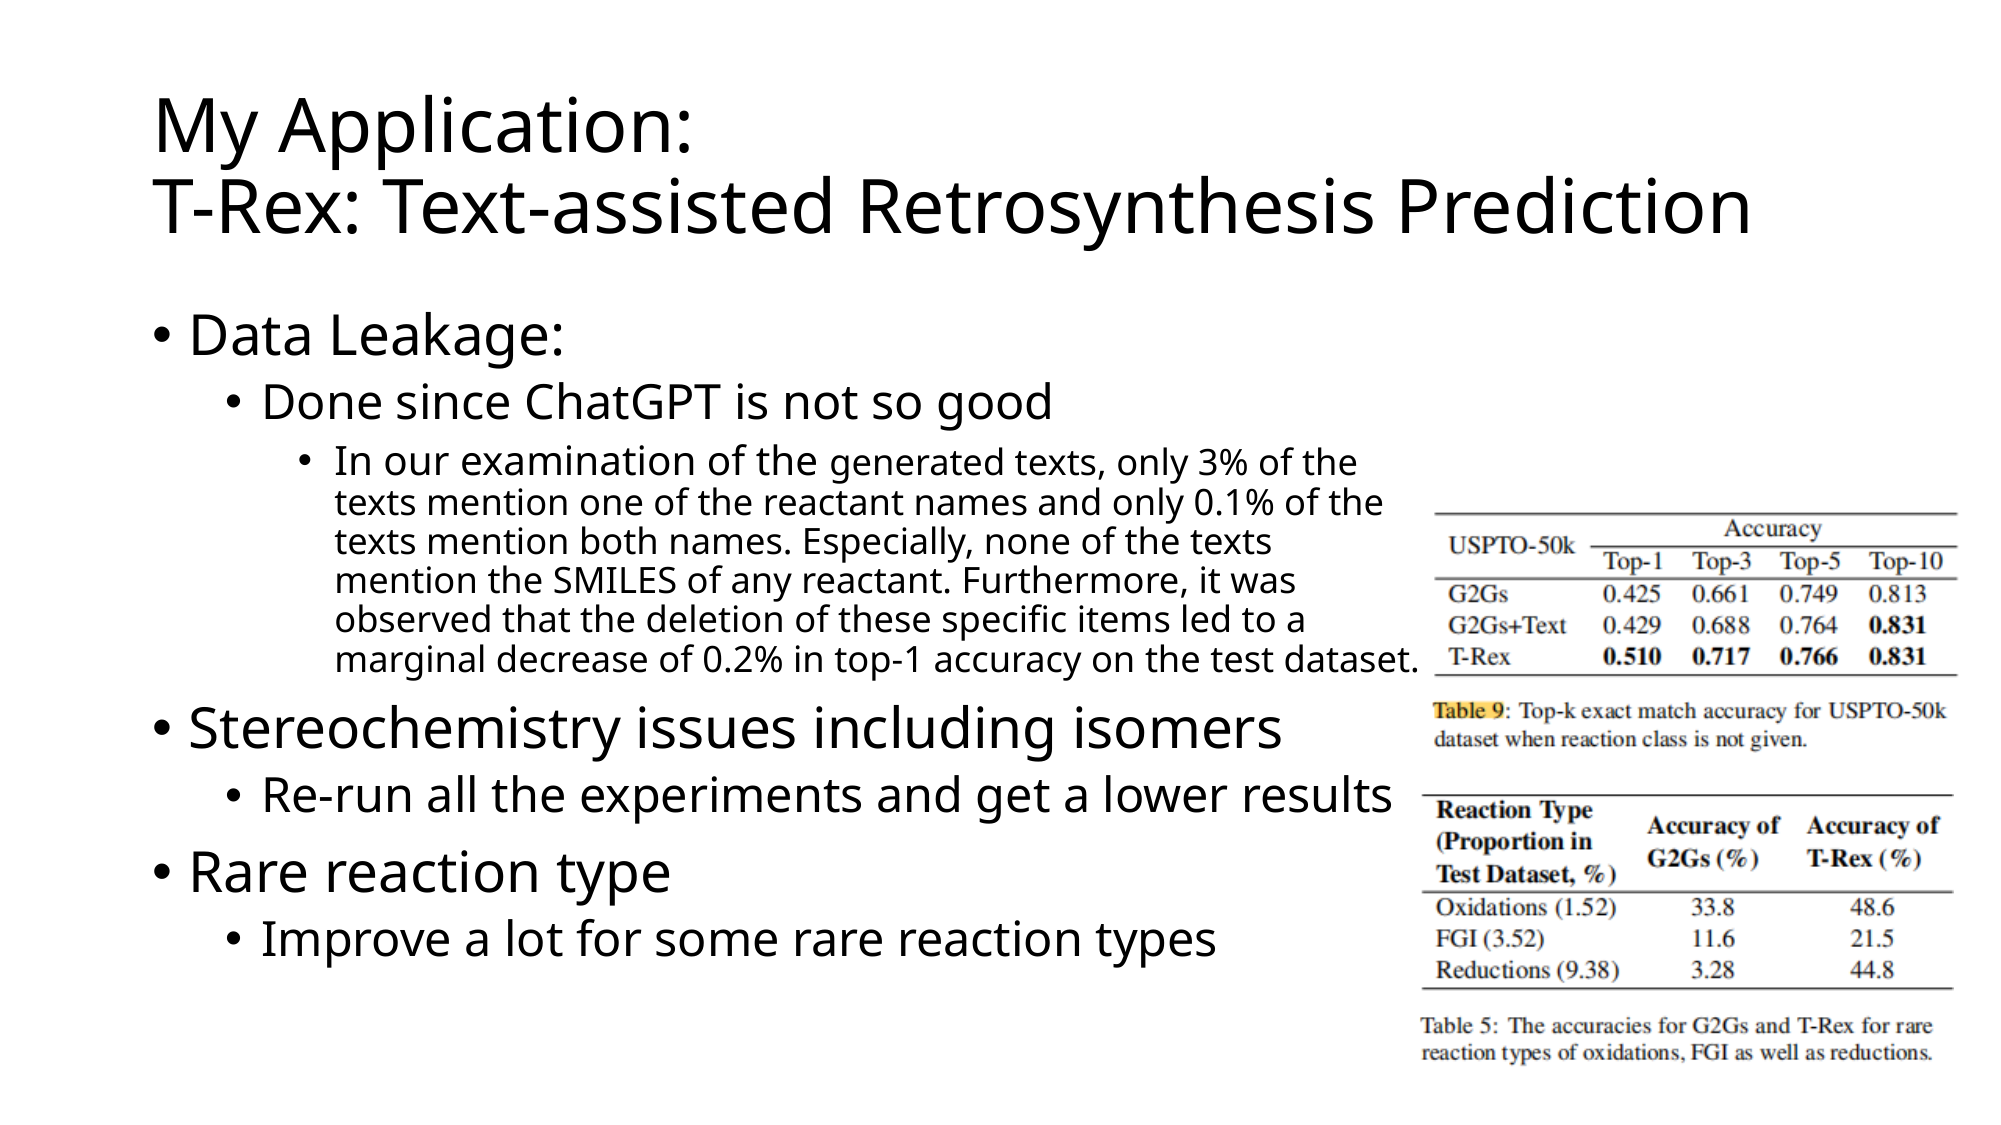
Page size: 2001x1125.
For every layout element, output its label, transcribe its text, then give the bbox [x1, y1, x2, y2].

picture [1419, 779, 1954, 1071]
title My Application: T-Rex: Text-assisted Retrosynthesis Prediction [137, 59, 1824, 278]
list Data Leakage: Done since ChatGPT is not so good In our examination of the generated texts, only 3% of the texts mention one of the reactant names and only 0.1% of the texts mention both names. Especially, none of the texts mention the SMILES of any reactant. Furthermore, it was observed that the deletion of these specific items led to a marginal decrease of 0.2% in top-1 accuracy on the test dataset. Stereochemistry issues including isomers Re-run all the experiments and get a lower results Rare reaction type Improve a lot for some rare reaction types [137, 299, 1439, 1049]
picture [1419, 502, 1960, 756]
